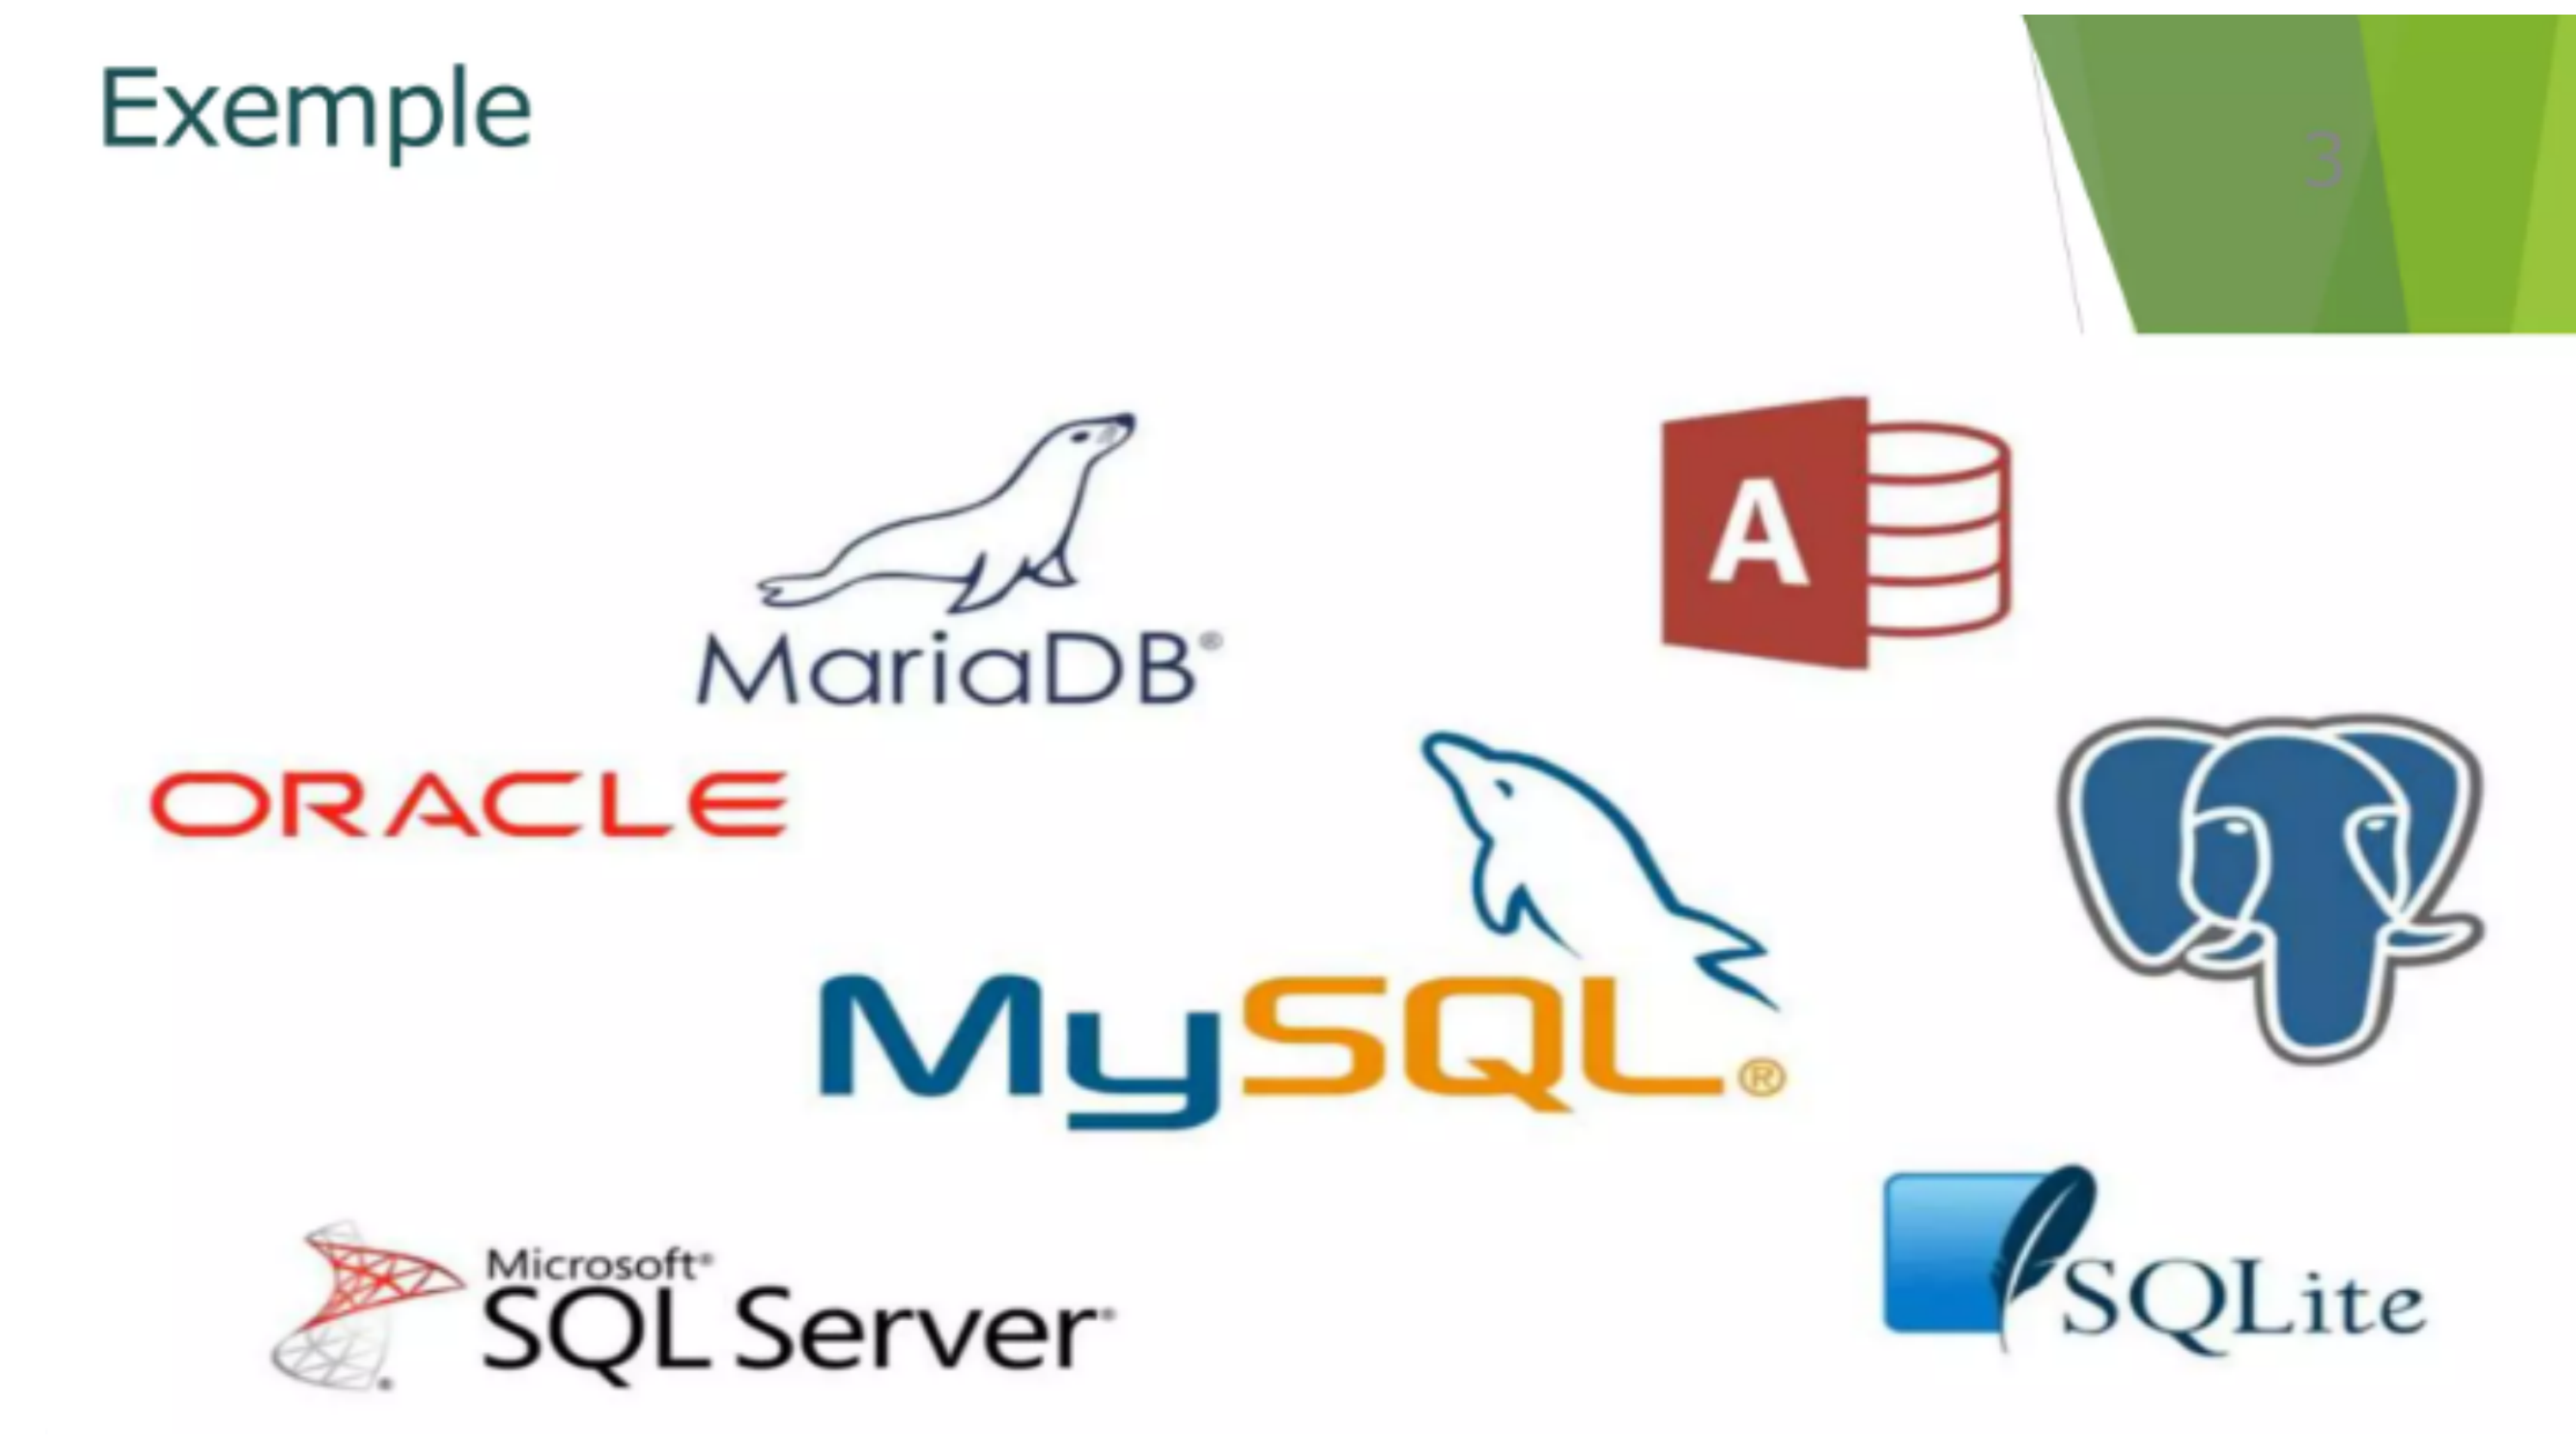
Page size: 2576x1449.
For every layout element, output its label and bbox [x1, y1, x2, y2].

text_box [45, 15, 2576, 1434]
